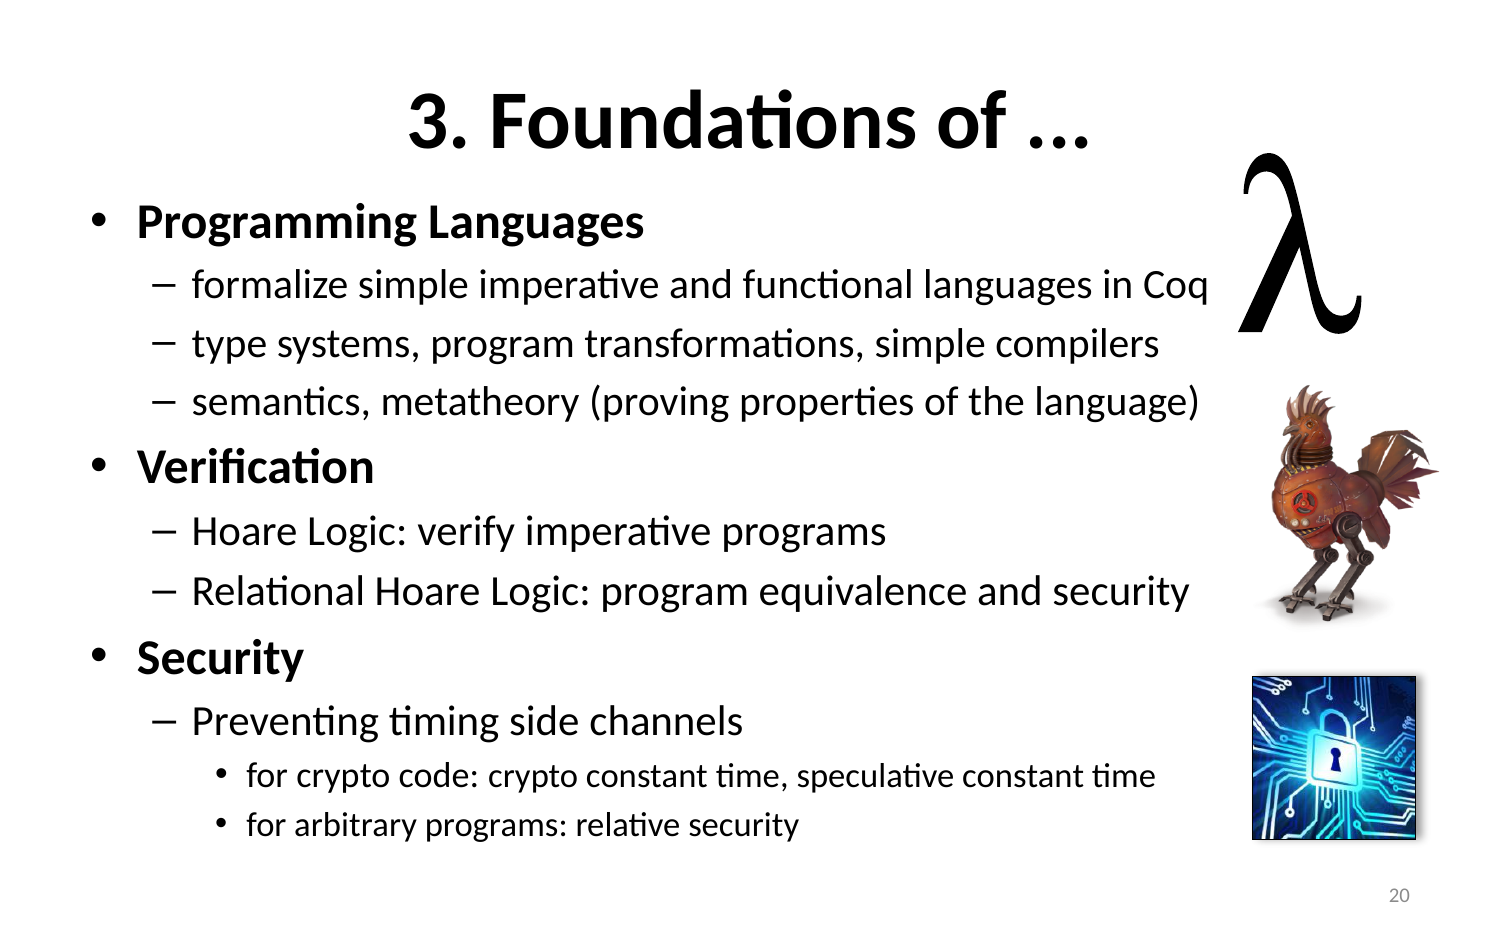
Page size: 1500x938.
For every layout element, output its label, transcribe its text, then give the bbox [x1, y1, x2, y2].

picture [1352, 829, 1365, 840]
list Programming Languages formalize simple imperative and functional languages in Coq type systems, program transformations, simple compilers semantics, metatheory (proving properties of the language) Verification Hoare Logic: verify imperative programs Relational Hoare Logic: program equivalence and security Security Preventing timing side channels for crypto code: crypto constant time, speculative constant time for arbitrary programs: relative security [75, 181, 1425, 907]
title 3. Foundations of ... [75, 37, 1425, 181]
picture [1356, 821, 1365, 830]
picture [1199, 143, 1414, 357]
slide_number 20 [1074, 868, 1425, 919]
picture [1216, 380, 1451, 641]
picture [1252, 676, 1416, 840]
